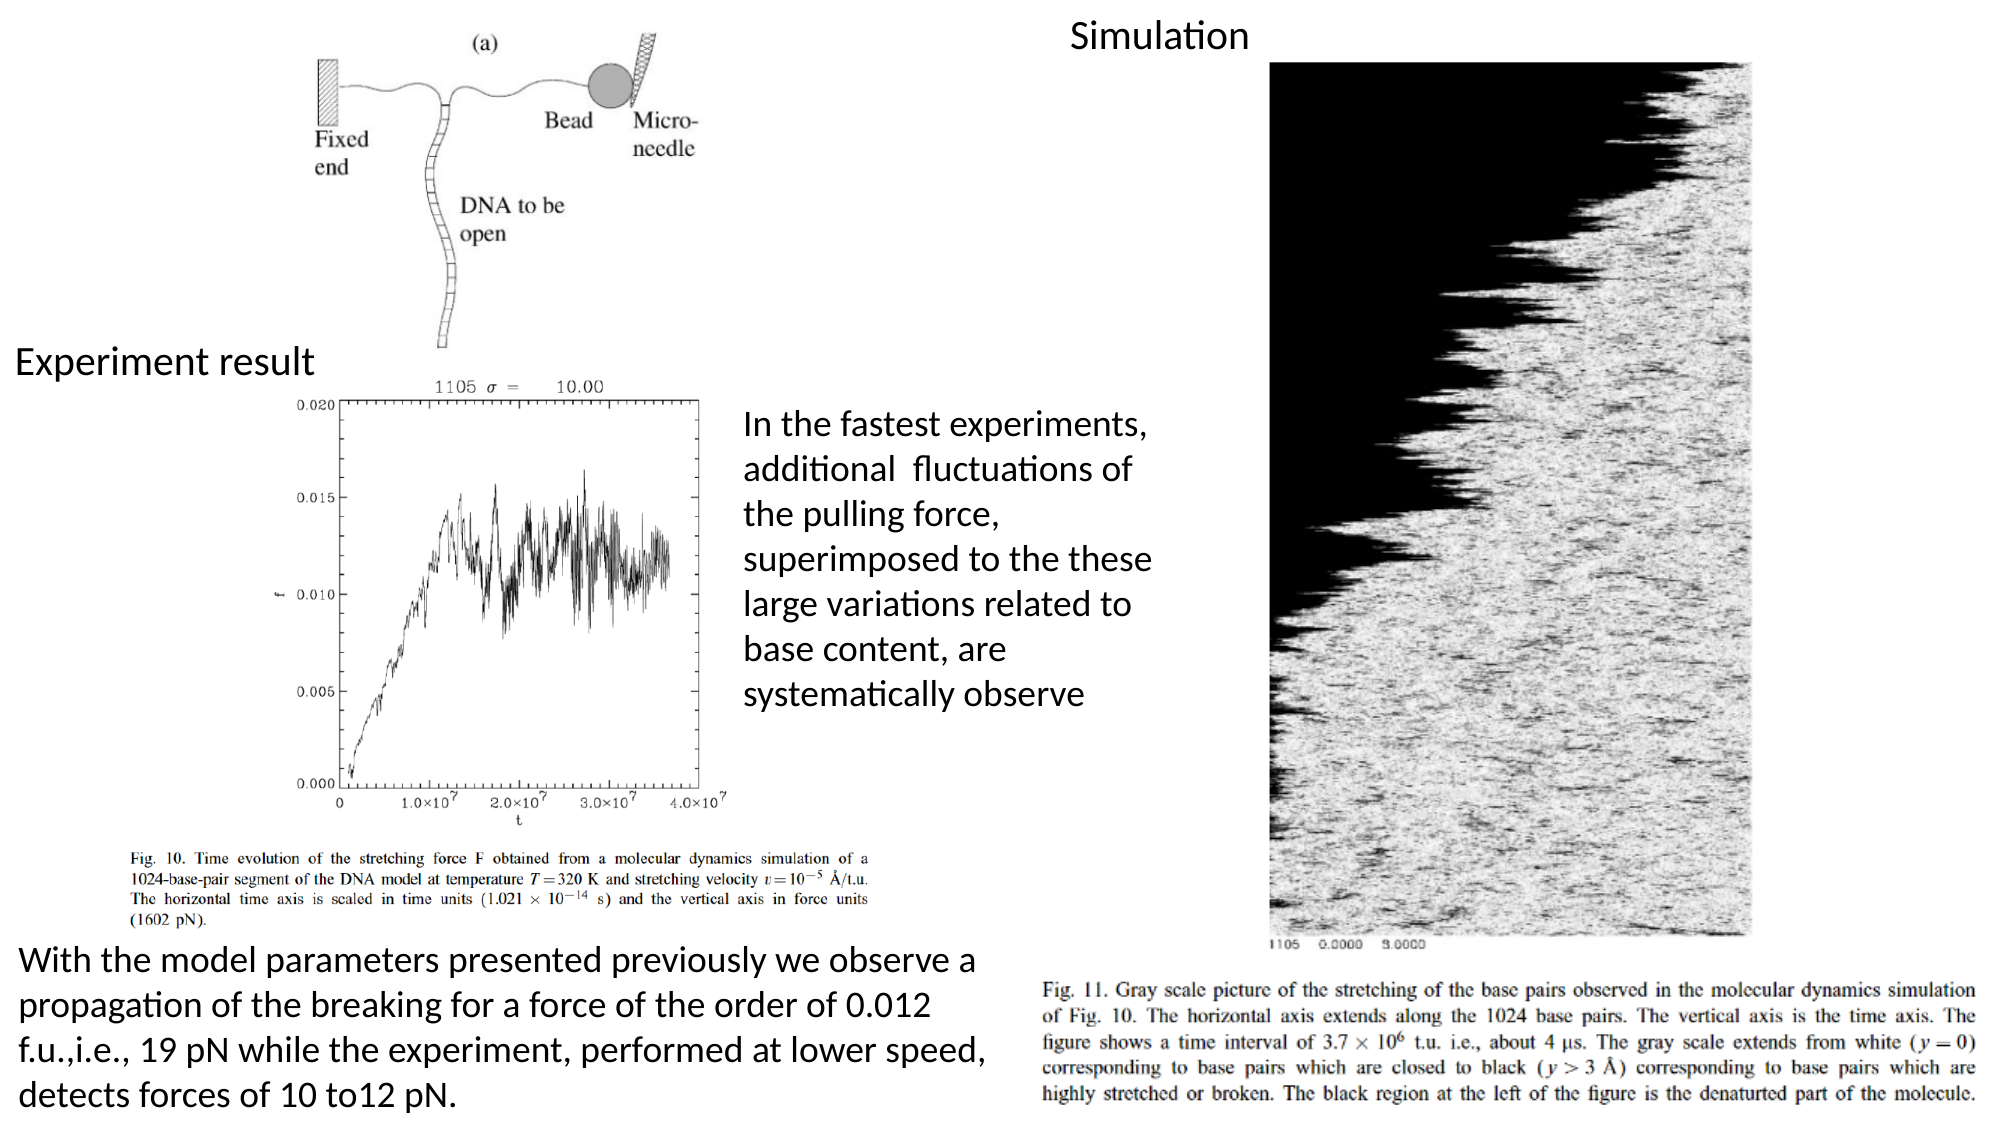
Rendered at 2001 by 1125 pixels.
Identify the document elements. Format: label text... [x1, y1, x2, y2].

text_box Simulation [1055, 0, 1432, 43]
picture [1024, 43, 2000, 1111]
text_box In the fastest experiments, additional fluctuations of the pulling force, superimposed to the these large variations related to base content, are systematically observe [883, 391, 1024, 722]
picture [106, 0, 883, 940]
text_box Experiment result [0, 326, 261, 391]
text_box With the model parameters presented previously we observe a propagation of the breaking for a force of the order of 0.012 f.u.,i.e., 19 pN while the experiment, performed at lower speed, detects forces of 10 to12 pN. [3, 928, 1041, 1123]
